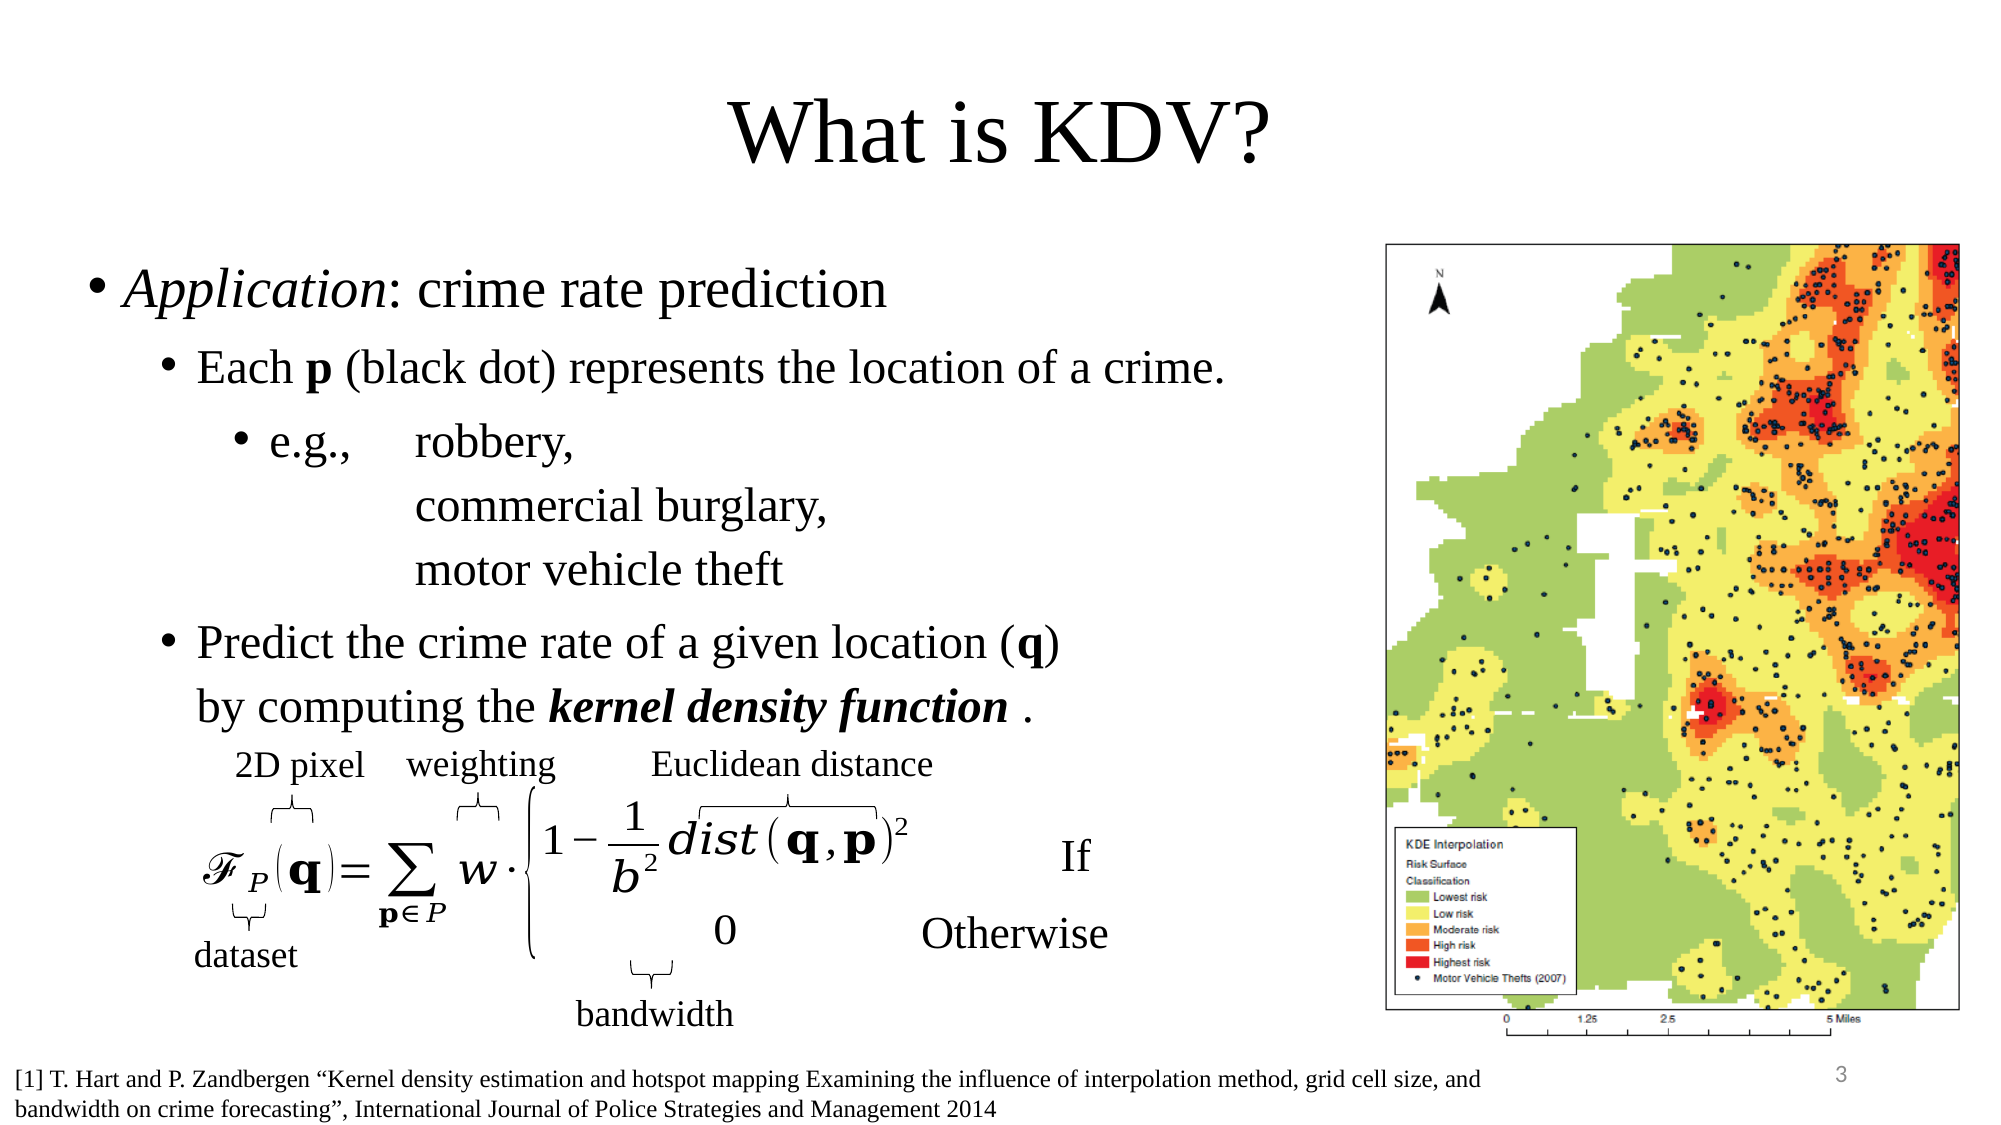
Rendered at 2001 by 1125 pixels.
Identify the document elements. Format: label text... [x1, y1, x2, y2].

text_box dataset [179, 922, 314, 983]
text_box [1] T. Hart and P. Zandbergen “Kernel density estimation and hotspot mapping Examining the influence of interpolation method, grid cell size, and bandwidth on crime forecasting”, International Journal of Police Strategies and Management 2014 [0, 1055, 1517, 1125]
text_box 2D pixel [220, 732, 381, 793]
title What is KDV? [233, 47, 1766, 219]
text_box [270, 794, 314, 823]
text_box [630, 960, 673, 982]
slide_number 3 [1412, 1042, 1863, 1103]
text_box bandwidth [561, 982, 750, 1042]
text_box [231, 903, 267, 931]
picture [1382, 240, 1964, 1041]
text_box [698, 794, 878, 820]
text_box [456, 792, 500, 821]
text_box weighting [391, 731, 572, 791]
text_box Otherwise [906, 895, 1124, 966]
text_box Euclidean distance [636, 731, 950, 791]
